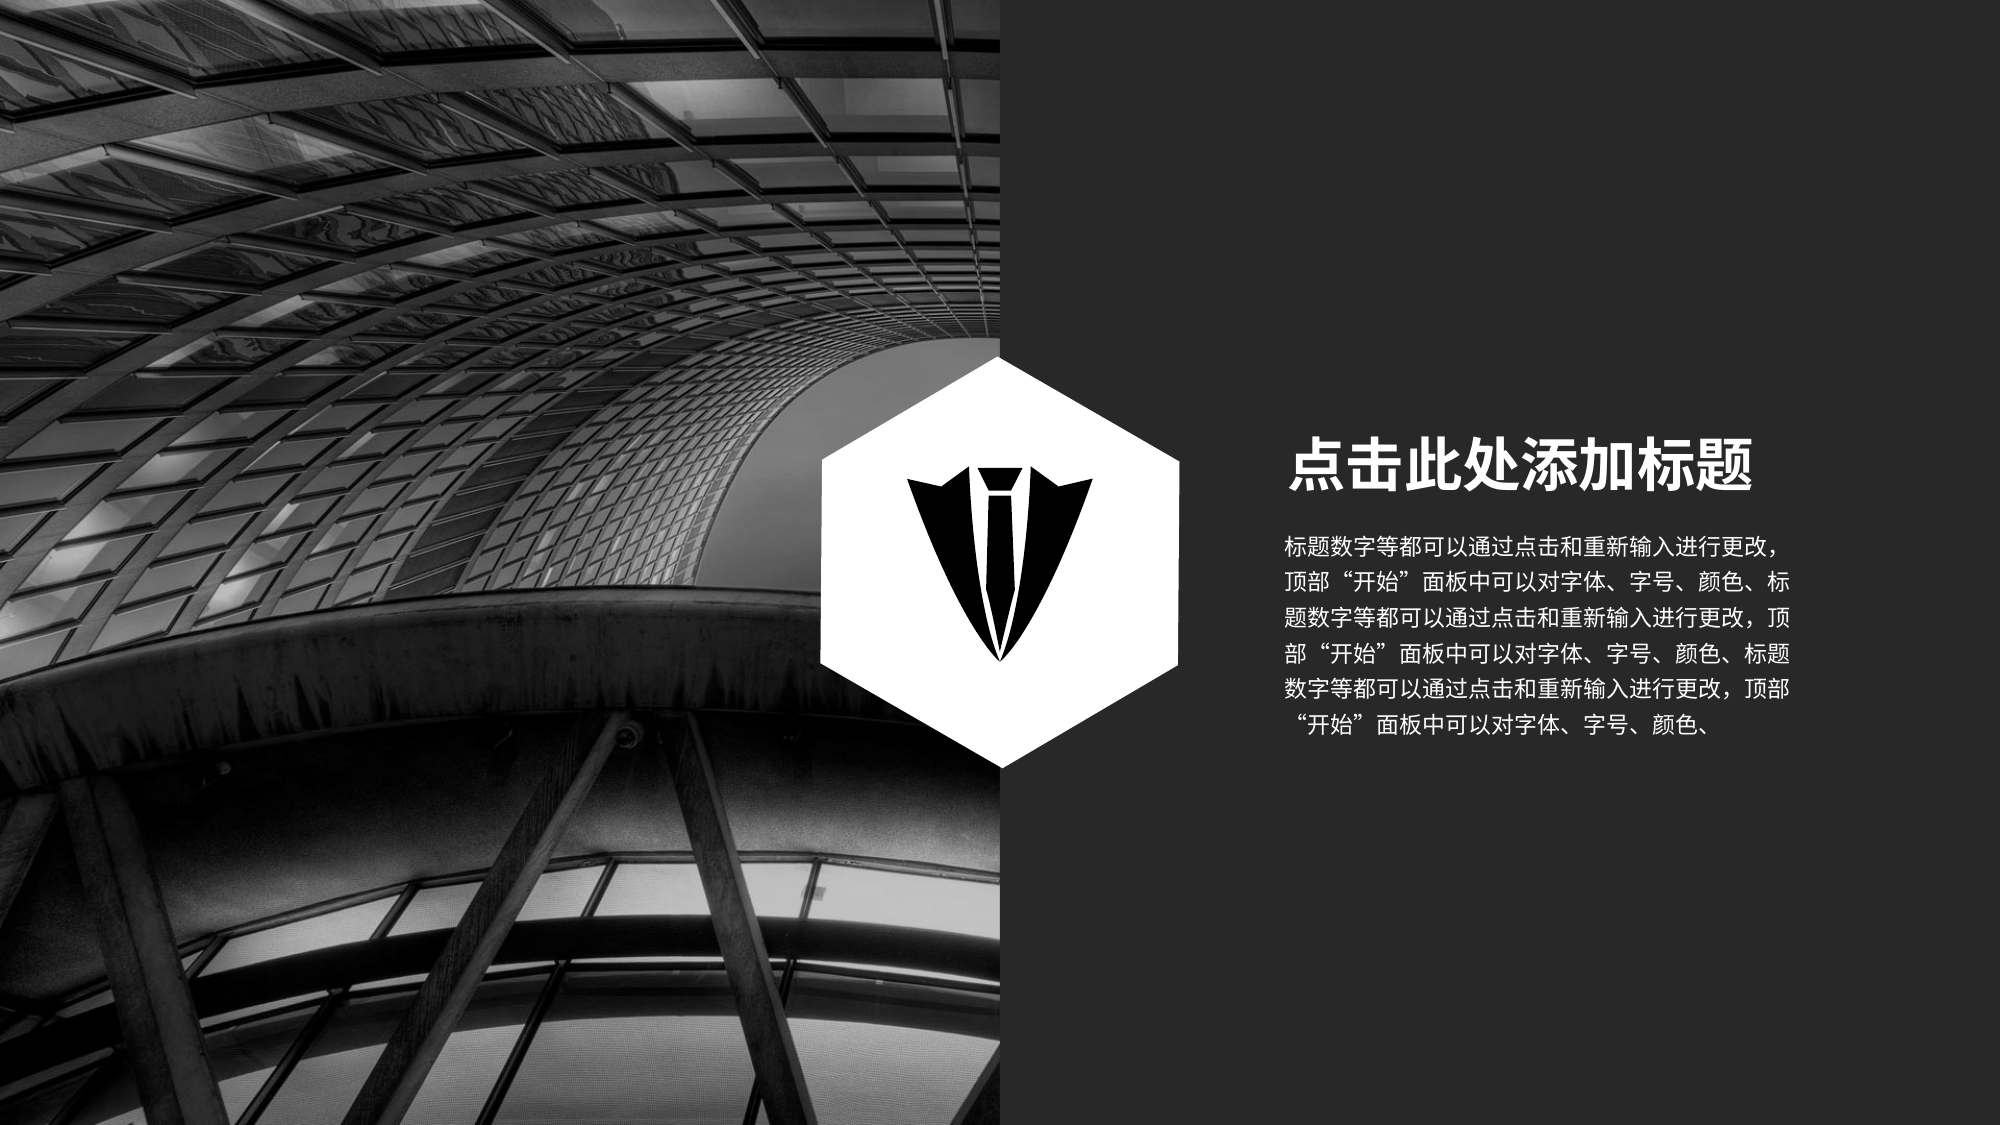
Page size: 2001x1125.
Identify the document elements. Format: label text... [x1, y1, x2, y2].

text_box 标题数字等都可以通过点击和重新输入进行更改，顶部“开始”面板中可以对字体、字号、颜色、标题数字等都可以通过点击和重新输入进行更改，顶部“开始”面板中可以对字体、字号、颜色、标题数字等都可以通过点击和重新输入进行更改，顶部“开始”面板中可以对字体、字号、颜色、 [1270, 516, 1829, 746]
text_box 点击此处添加标题 [1272, 400, 1769, 506]
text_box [907, 466, 1093, 662]
